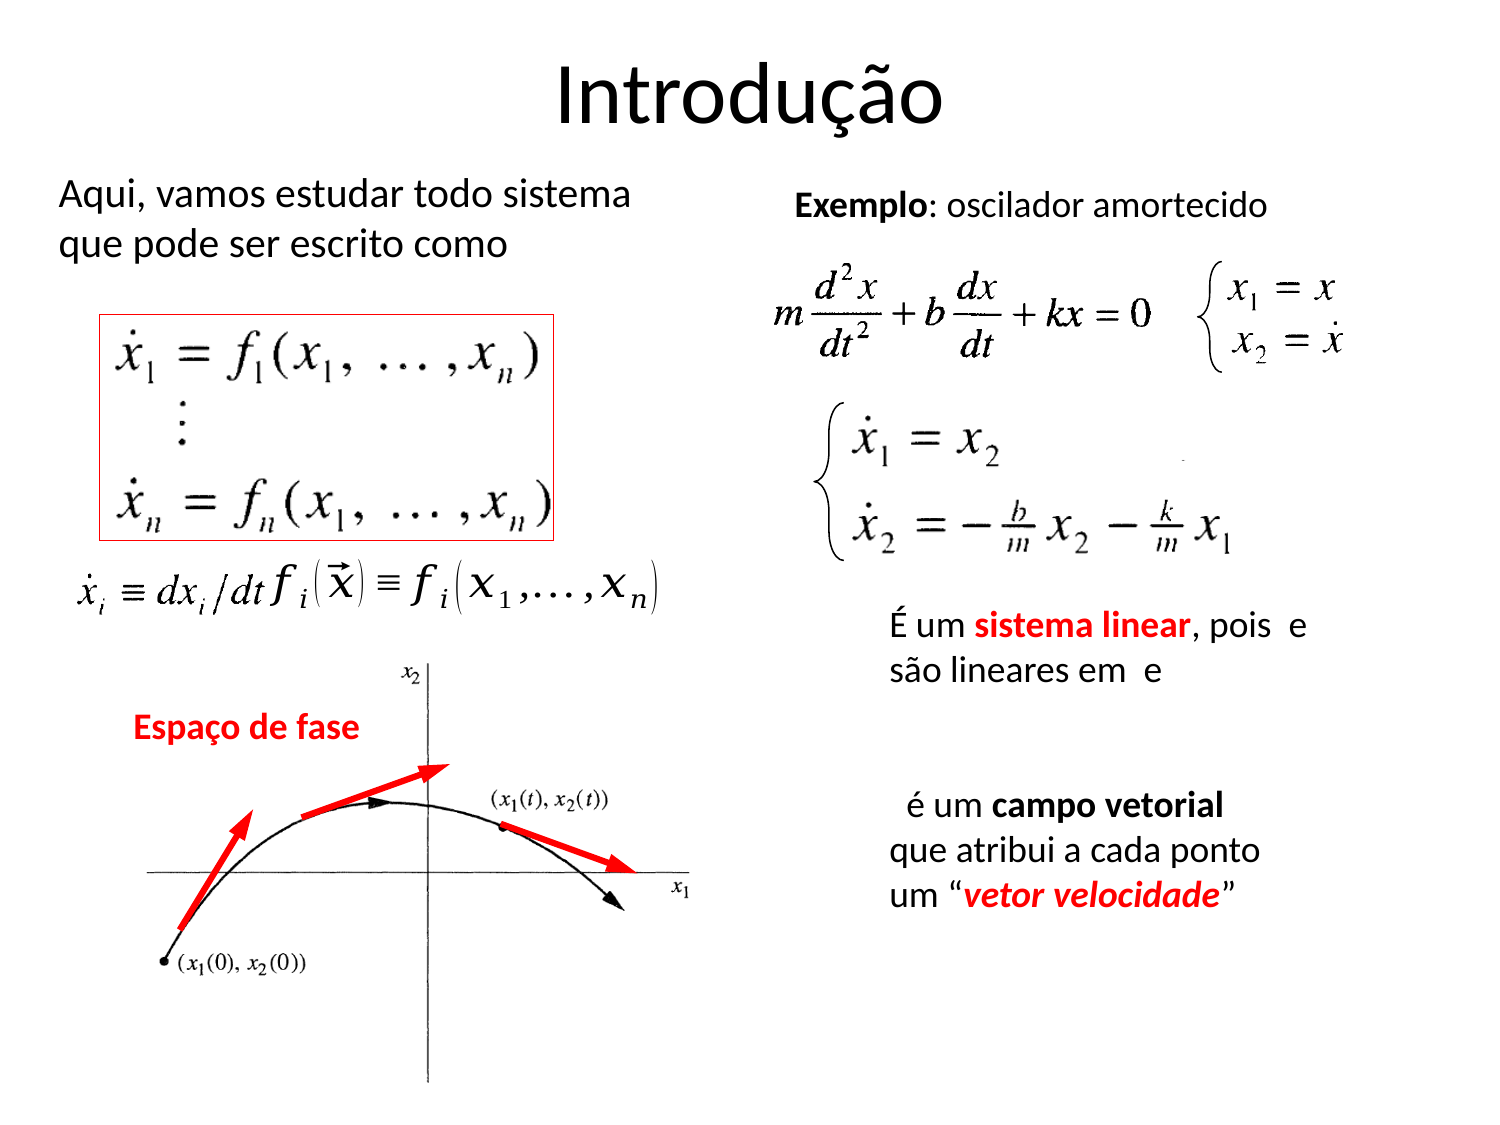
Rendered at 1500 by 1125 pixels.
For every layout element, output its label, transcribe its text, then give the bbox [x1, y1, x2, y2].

text_box Exemplo: oscilador amortecido [779, 172, 1284, 232]
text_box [500, 823, 638, 874]
text_box Aqui, vamos estudar todo sistema que pode ser escrito como [43, 157, 655, 273]
picture [761, 258, 1156, 371]
title Introdução [75, 27, 1425, 149]
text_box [301, 763, 451, 818]
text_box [1197, 261, 1348, 373]
picture [99, 314, 555, 541]
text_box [179, 809, 254, 931]
picture [74, 565, 272, 619]
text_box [813, 402, 1237, 567]
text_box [117, 649, 700, 1095]
